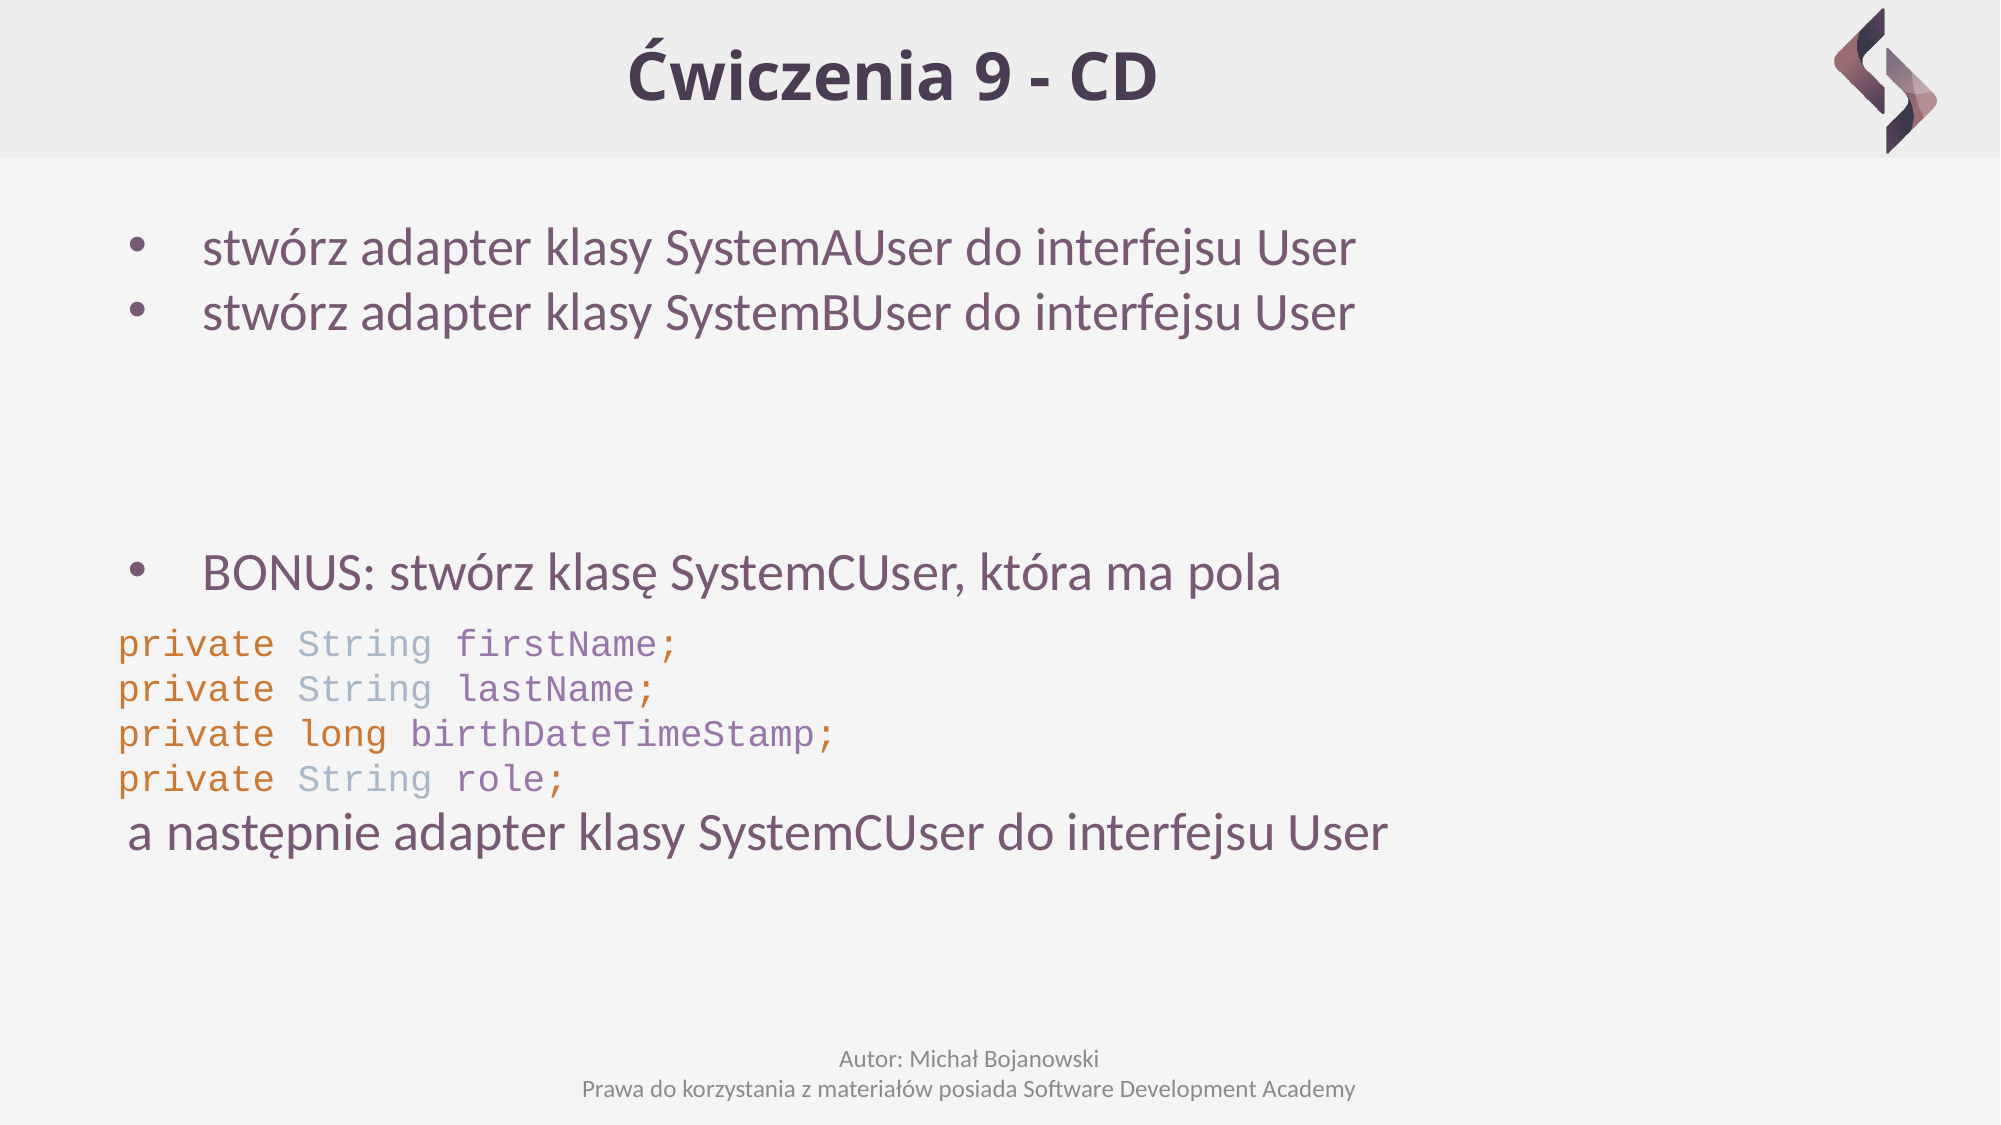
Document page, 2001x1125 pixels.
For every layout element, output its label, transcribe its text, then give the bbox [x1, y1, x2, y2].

footer Autor: Michał Bojanowski Prawa do korzystania z materiałów posiada Software Development Academy [508, 1042, 1431, 1103]
picture [1787, 0, 2001, 166]
text_box stwórz adapter klasy SystemAUser do interfejsu User stwórz adapter klasy SystemBUser do interfejsu User BONUS: stwórz klasę SystemCUser, która ma pola a następnie adapter klasy SystemCUser do interfejsu User [113, 204, 1910, 999]
text_box private String firstName; private String lastName; private long birthDateTimeStamp; private String role; [102, 611, 1103, 806]
title Ćwiczenia 9 - CD [0, 0, 1788, 158]
